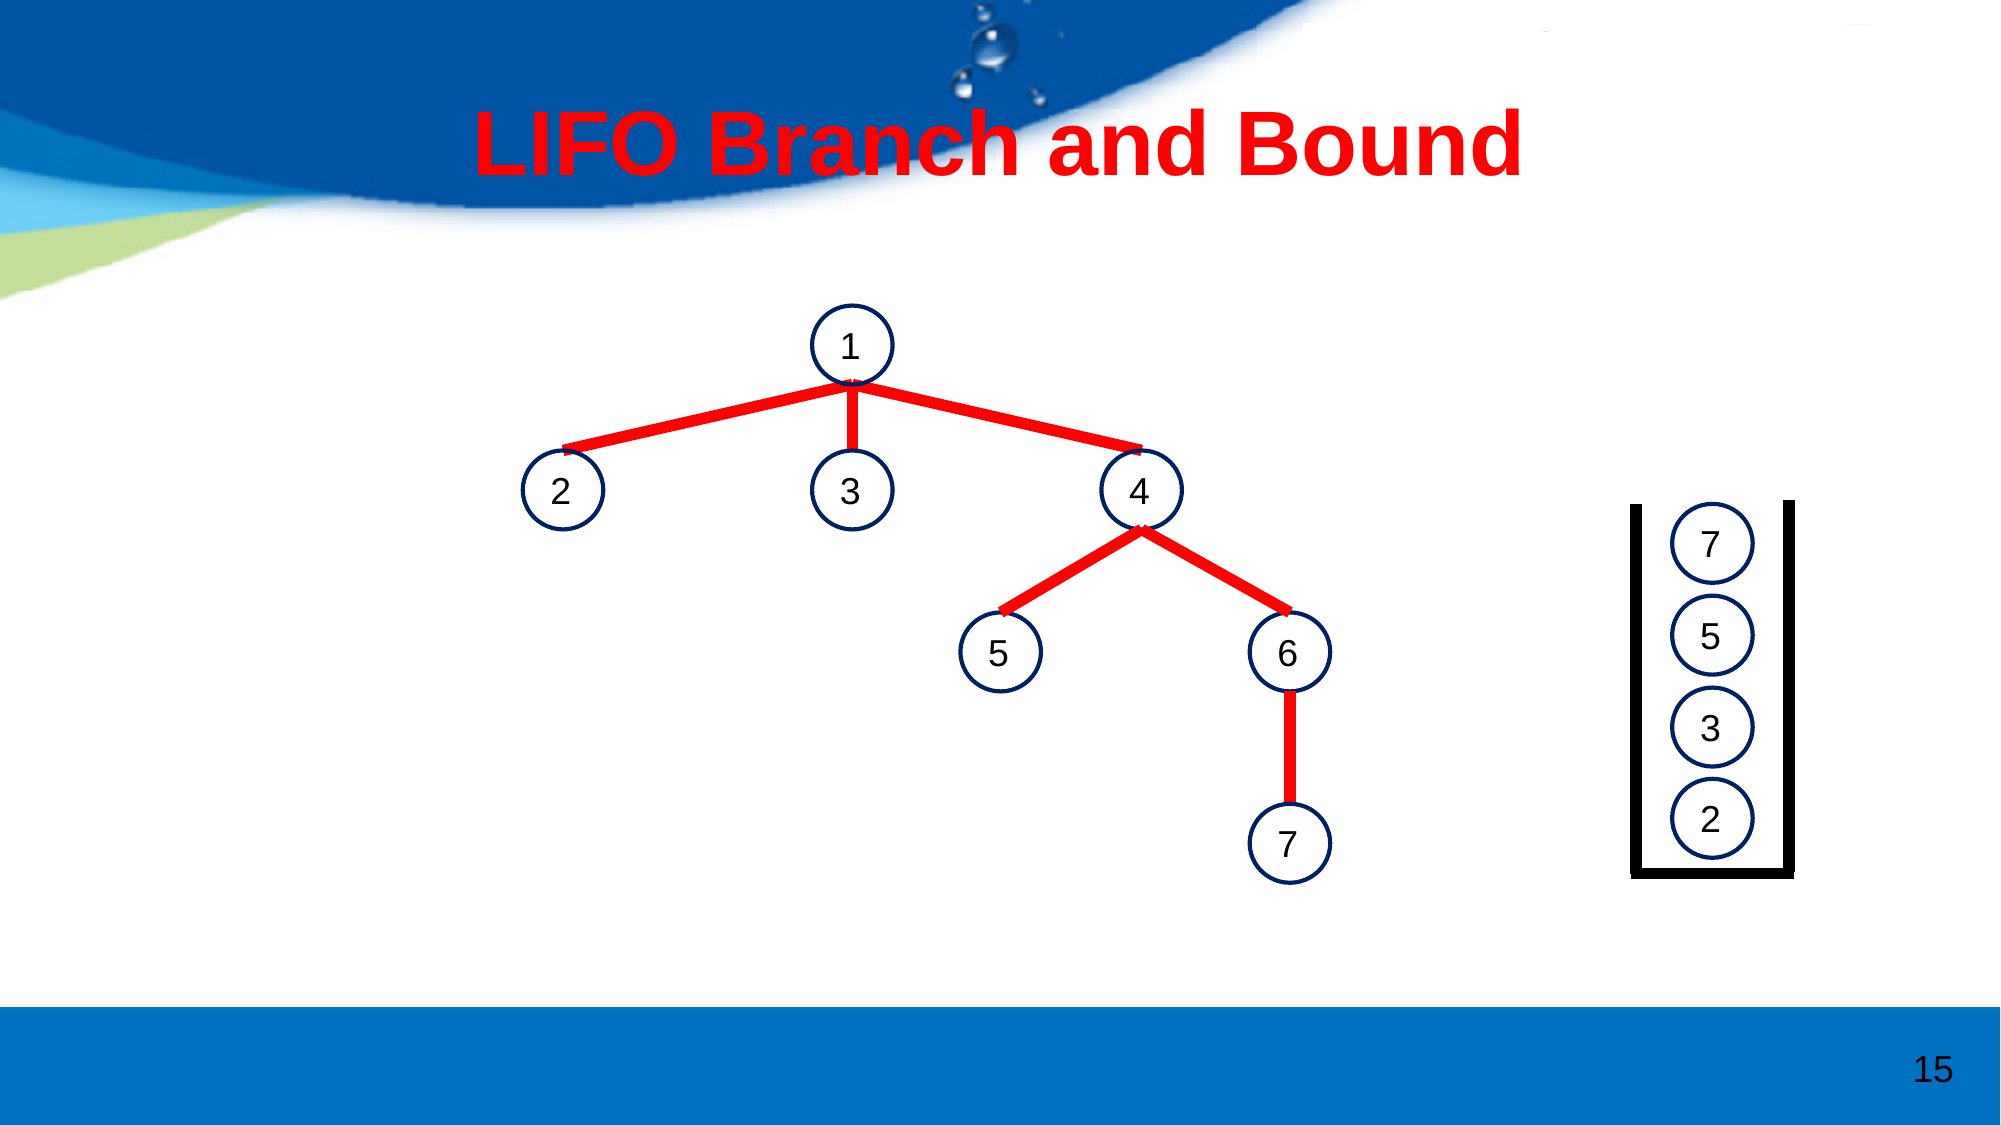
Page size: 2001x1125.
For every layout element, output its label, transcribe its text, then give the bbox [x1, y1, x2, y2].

title LIFO Branch and Bound [99, 45, 1900, 233]
text_box [1247, 610, 1333, 694]
text_box 1 [825, 314, 876, 375]
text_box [1000, 529, 1139, 613]
text_box 4 [1114, 459, 1165, 520]
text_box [852, 384, 1142, 451]
text_box [520, 448, 606, 532]
text_box 7 [1262, 812, 1314, 873]
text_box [562, 384, 849, 451]
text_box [1141, 529, 1291, 613]
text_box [1630, 499, 1795, 875]
text_box [809, 460, 895, 532]
picture [0, 0, 2001, 1125]
text_box 6 [1262, 621, 1314, 682]
text_box [958, 610, 1044, 694]
text_box 3 [825, 460, 876, 520]
text_box 5 [973, 621, 1024, 682]
text_box [809, 303, 895, 382]
text_box [1099, 448, 1185, 527]
text_box [1247, 802, 1333, 885]
text_box 2 [535, 459, 587, 520]
